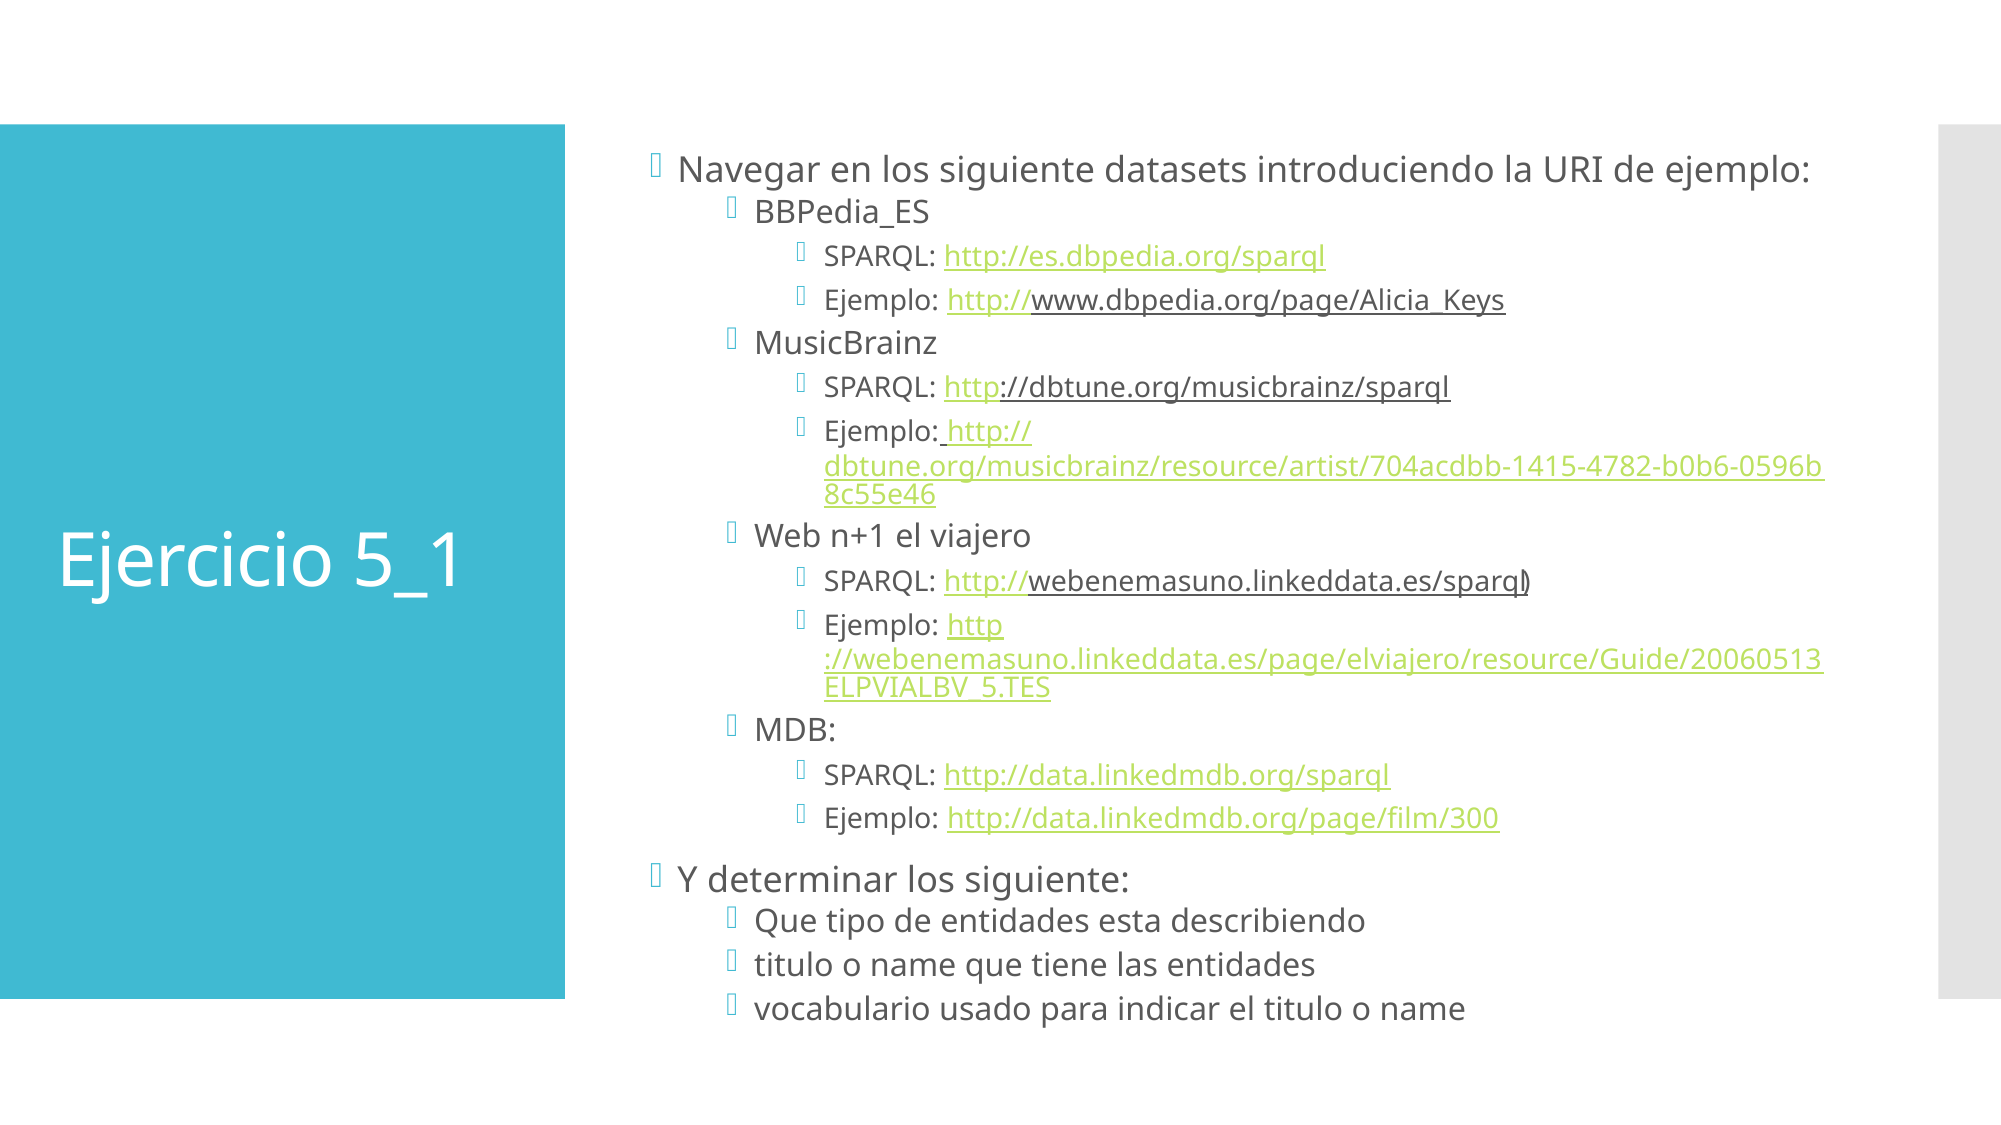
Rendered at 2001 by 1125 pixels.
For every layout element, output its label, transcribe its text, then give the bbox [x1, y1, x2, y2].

list Navegar en los siguiente datasets introduciendo la URI de ejemplo: BBPedia_ES SPARQL: http://es.dbpedia.org/sparql Ejemplo: http://www.dbpedia.org/page/Alicia_Keys MusicBrainz SPARQL: http://dbtune.org/musicbrainz/sparql Ejemplo: http://dbtune.org/musicbrainz/resource/artist/704acdbb-1415-4782-b0b6-0596b8c55e46 Web n+1 el viajero SPARQL: http://webenemasuno.linkeddata.es/sparql) Ejemplo: http://webenemasuno.linkeddata.es/page/elviajero/resource/Guide/20060513ELPVIALBV_5.TES MDB: SPARQL: http://data.linkedmdb.org/sparql Ejemplo: http://data.linkedmdb.org/page/film/300 Y determinar los siguiente: Que tipo de entidades esta describiendo titulo o name que tiene las entidades vocabulario usado para indicar el titulo o name [634, 141, 1835, 982]
title Ejercicio 5_1 [41, 184, 525, 940]
